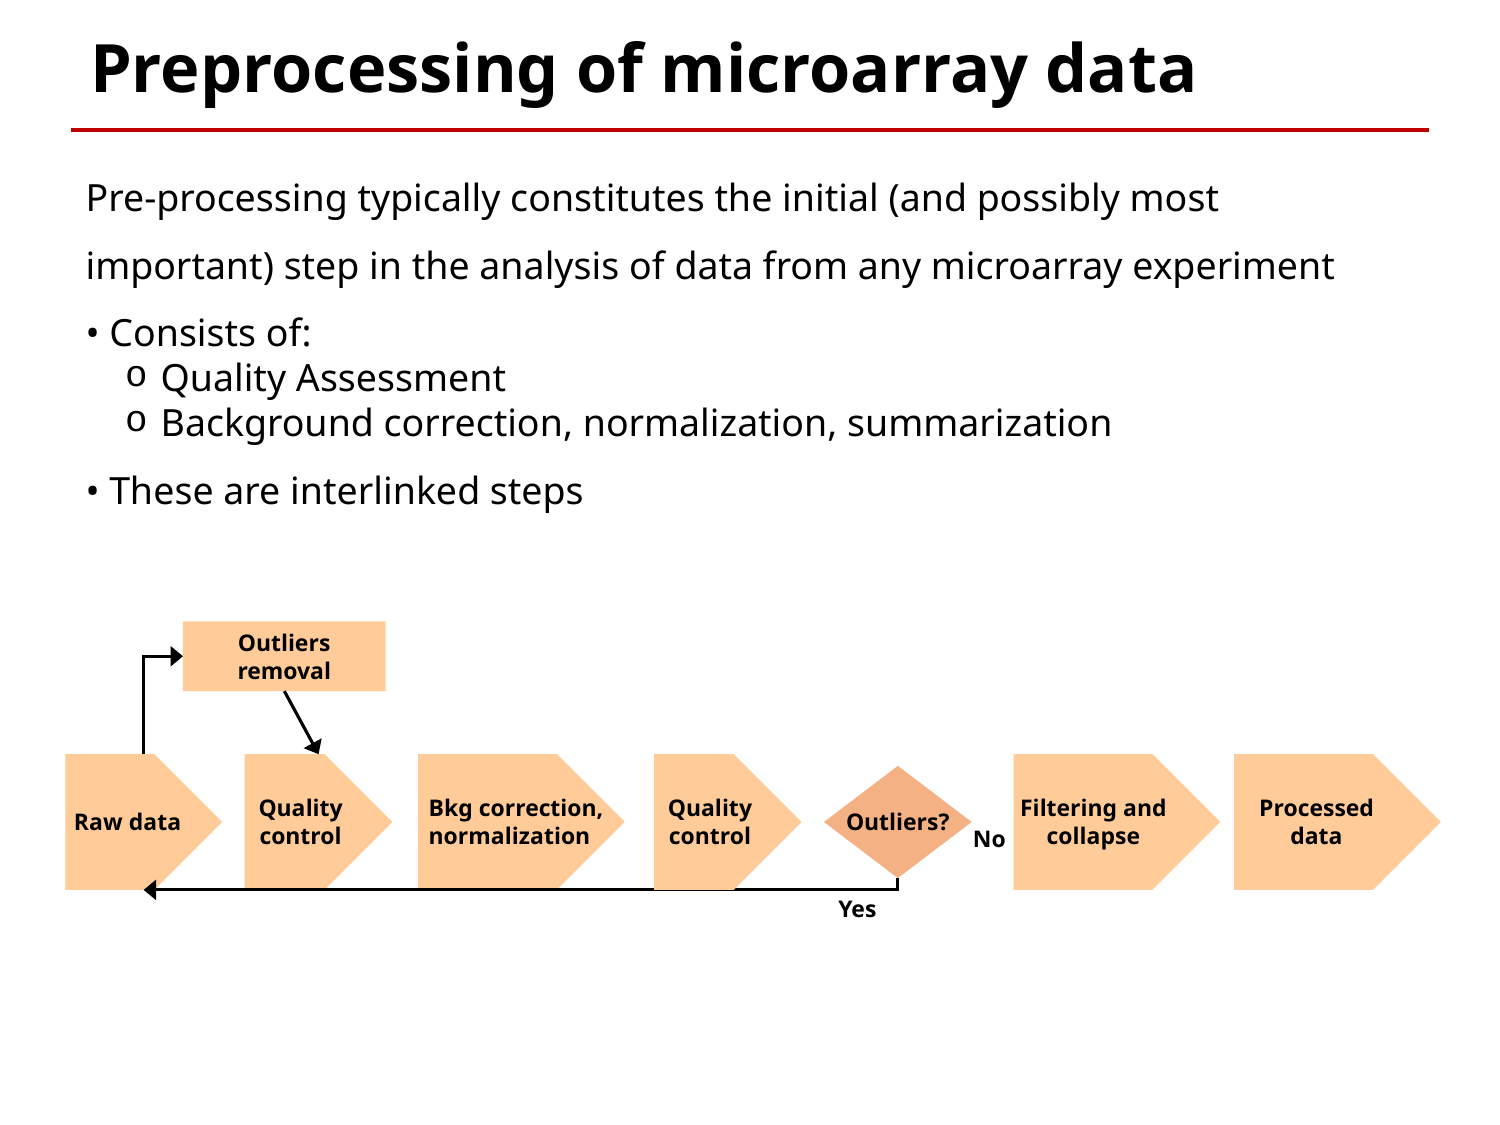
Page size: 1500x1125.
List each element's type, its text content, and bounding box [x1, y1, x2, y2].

title Preprocessing of microarray data [75, 24, 1425, 118]
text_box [59, 621, 1441, 931]
text_box Pre-processing typically constitutes the initial (and possibly most important) step in the analysis of data from any microarray experiment • Consists of: Quality Assessment Background correction, normalization, summarization • These are interlinked steps [70, 144, 1430, 520]
